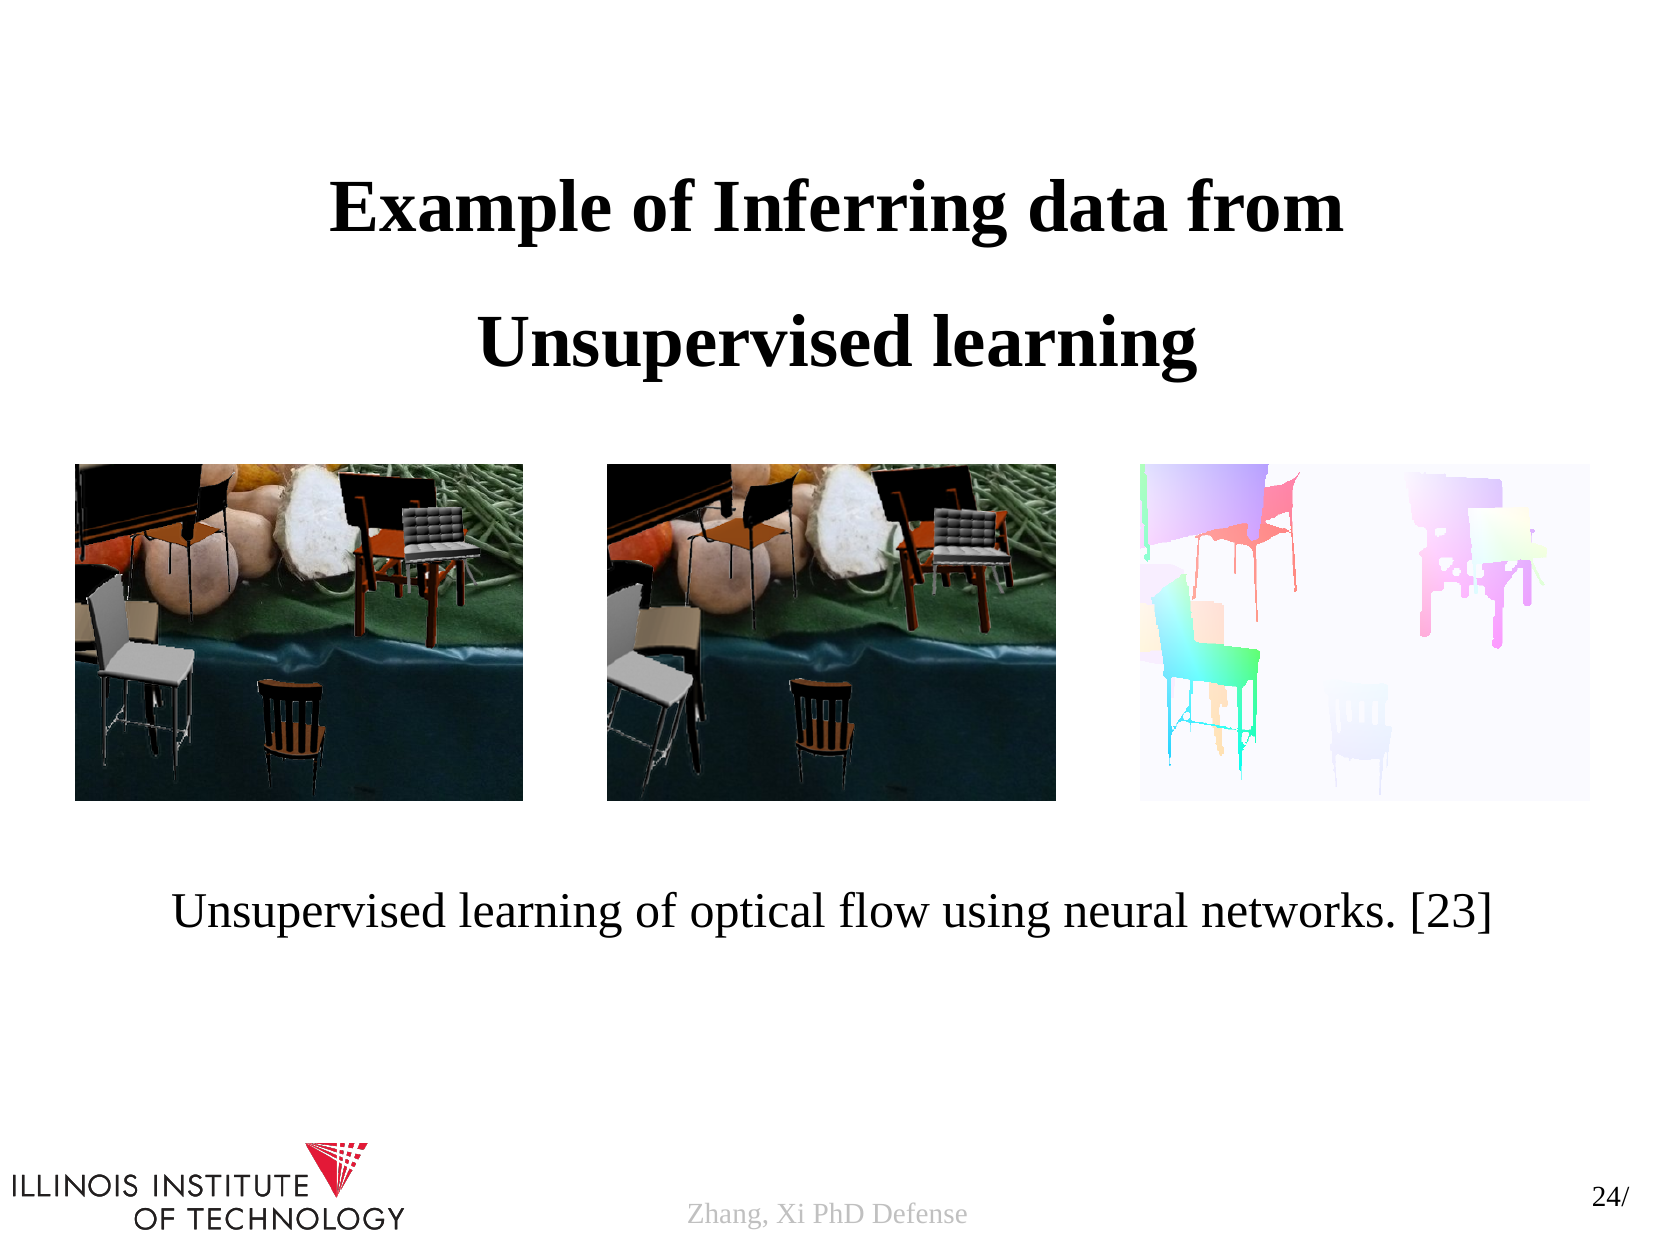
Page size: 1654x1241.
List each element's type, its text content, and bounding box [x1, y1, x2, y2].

picture [607, 464, 1056, 801]
text_box Example of Inferring data from Unsupervised learning [126, 104, 1549, 390]
picture [13, 1142, 405, 1230]
picture [1139, 464, 1590, 801]
text_box Unsupervised learning of optical flow using neural networks. [23] [156, 839, 1509, 945]
footer Zhang, Xi PhD Defense [565, 1194, 1090, 1241]
picture [74, 464, 523, 801]
slide_number 24/ [1193, 1176, 1630, 1241]
